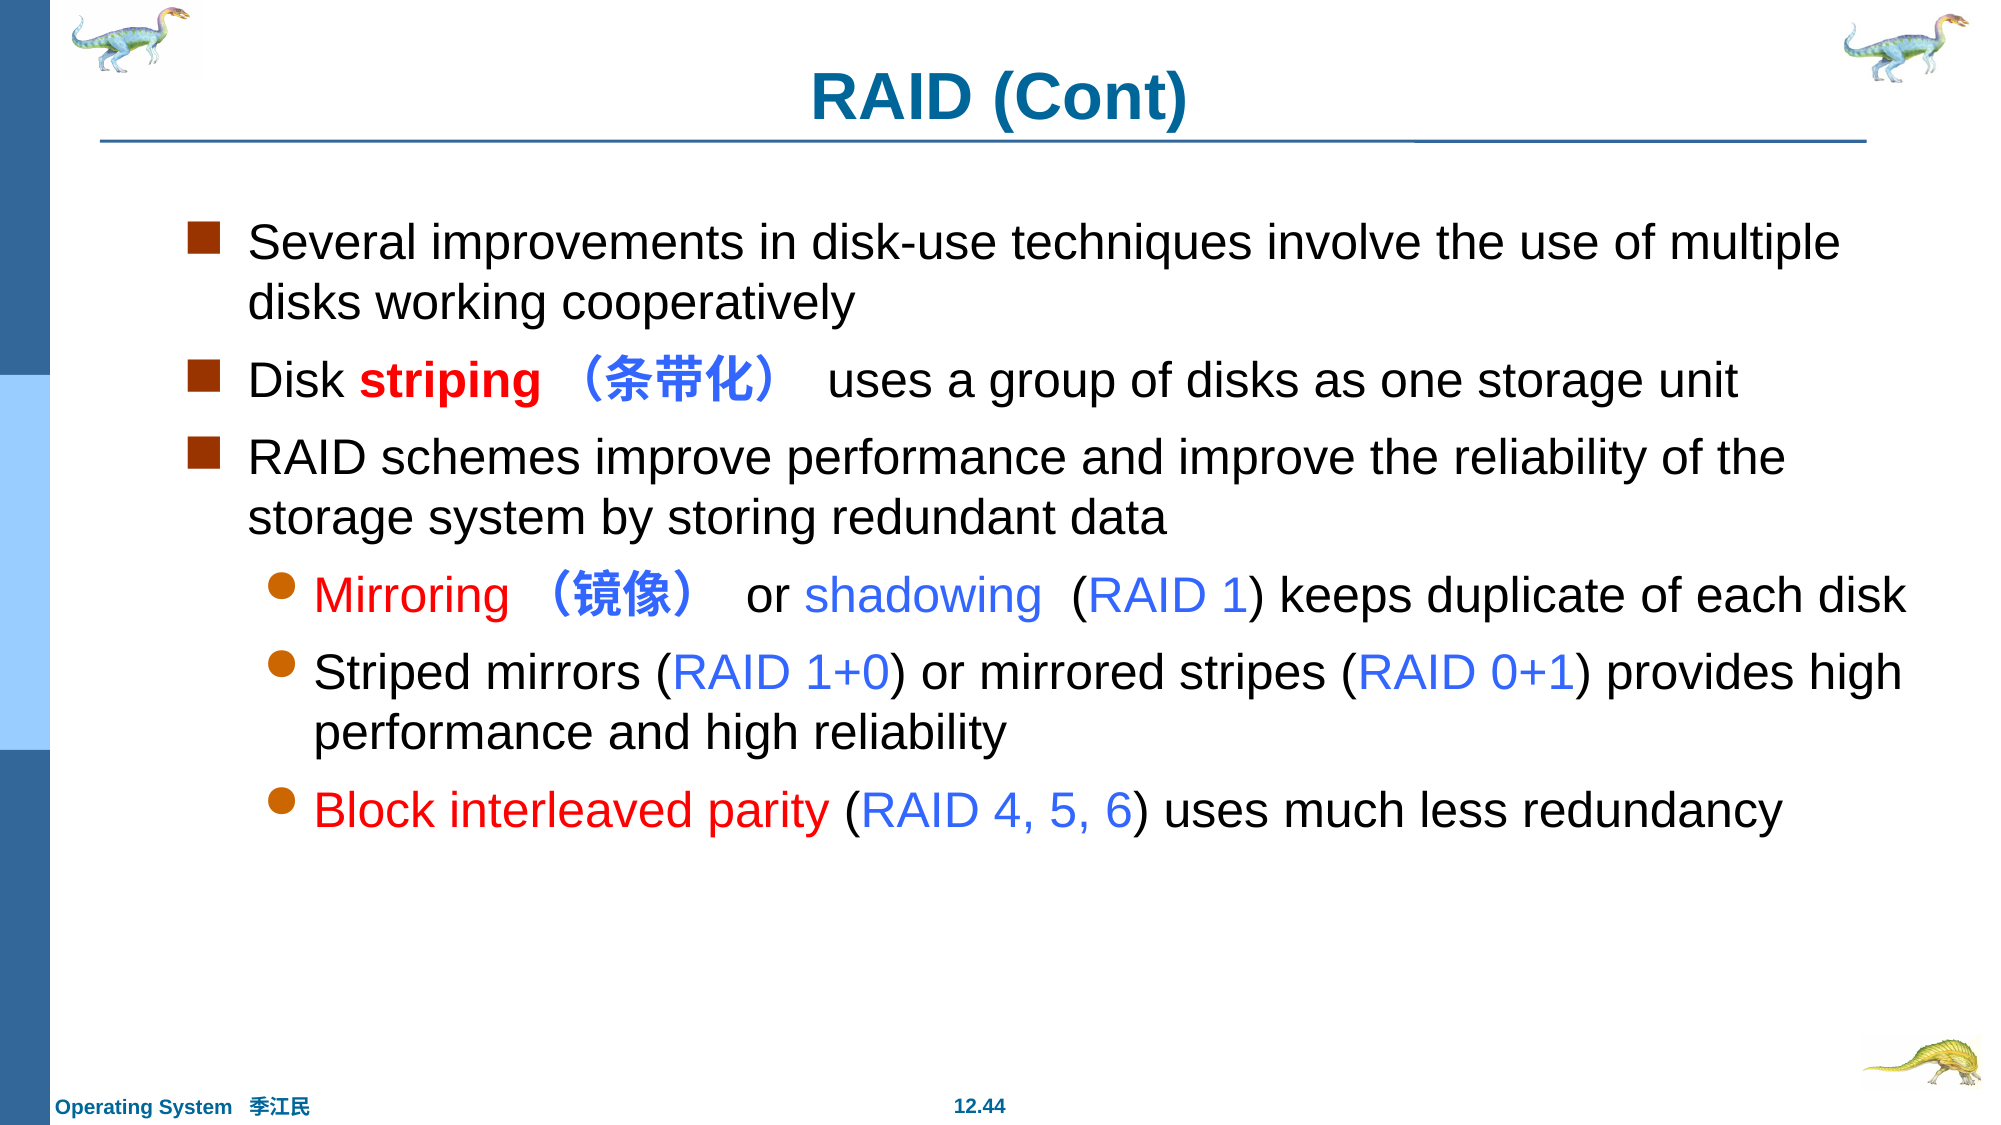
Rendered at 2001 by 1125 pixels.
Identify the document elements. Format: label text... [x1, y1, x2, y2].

picture [1861, 1034, 1982, 1090]
title RAID (Cont) [99, 45, 1900, 141]
list Several improvements in disk-use techniques involve the use of multiple disks working cooperatively Disk striping（条带化） uses a group of disks as one storage unit RAID schemes improve performance and improve the reliability of the storage system by storing redundant data Mirroring（镜像） or shadowing (RAID 1) keeps duplicate of each disk Striped mirrors (RAID 1+0) or mirrored stripes (RAID 0+1) provides high performance and high reliability Block interleaved parity (RAID 4, 5, 6) uses much less redundancy [176, 202, 1977, 946]
picture [1837, 12, 1988, 94]
picture [62, 0, 203, 80]
